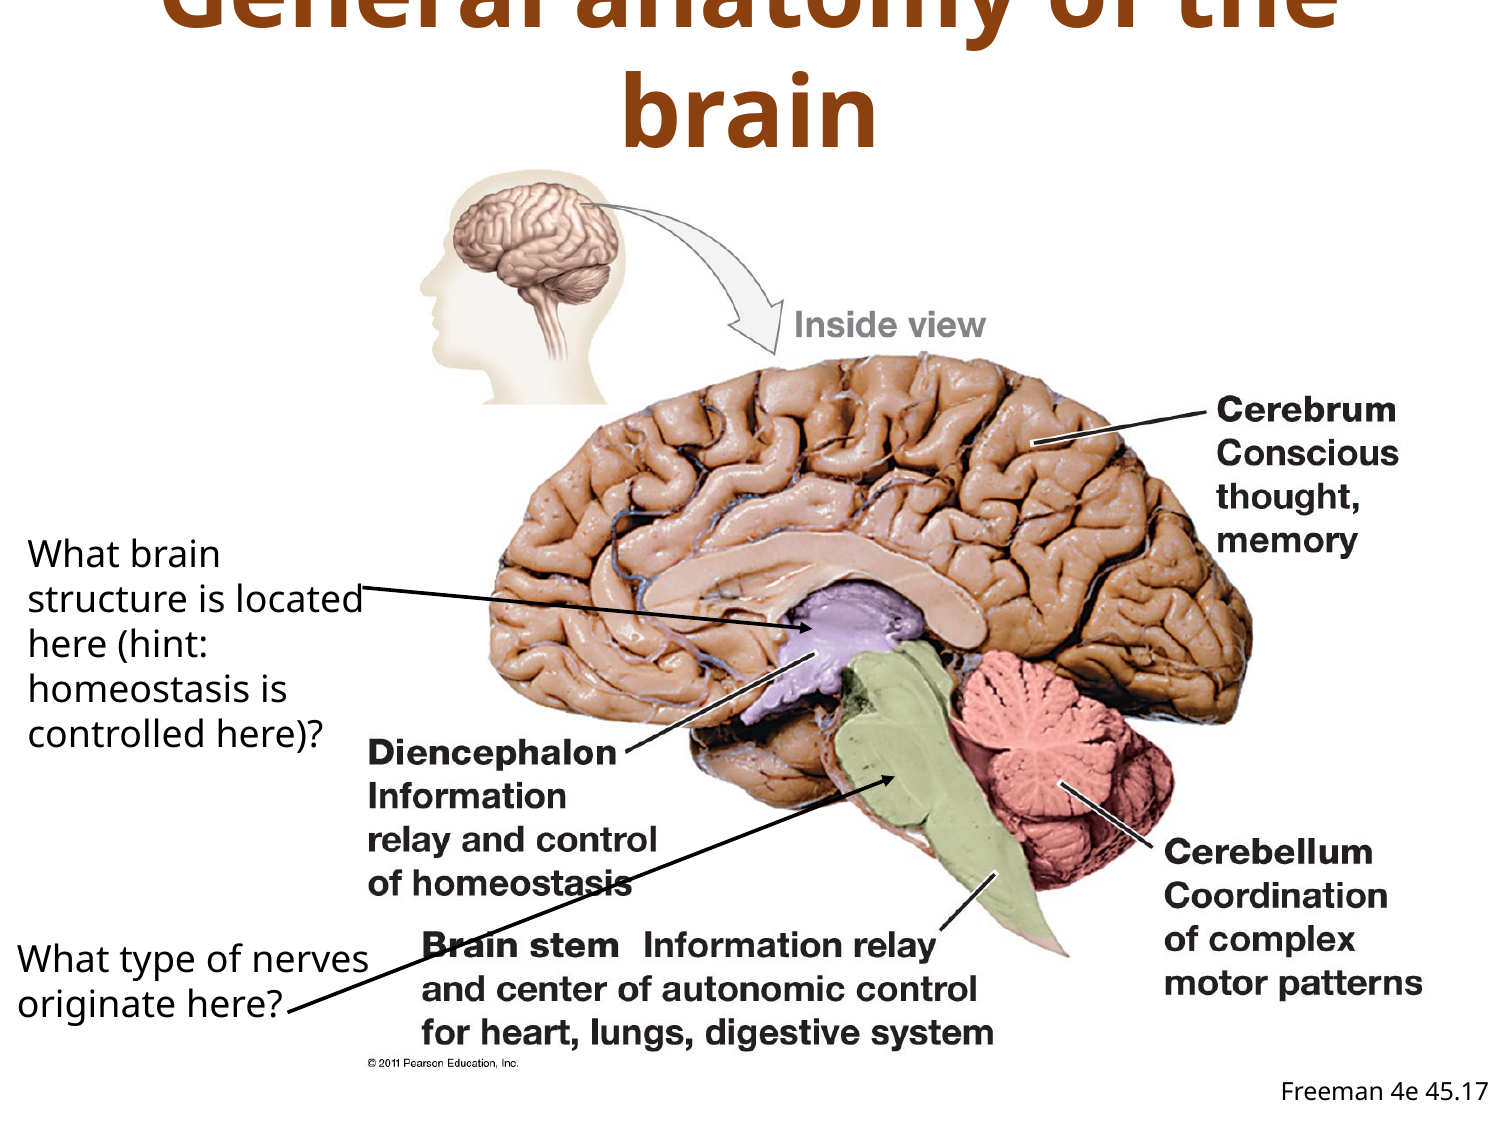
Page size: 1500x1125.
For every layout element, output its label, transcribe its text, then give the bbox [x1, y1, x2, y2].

title General anatomy of the brain [75, 0, 1425, 175]
text_box What brain structure is located here (hint: homeostasis is controlled here)? [12, 522, 353, 763]
picture [362, 162, 1428, 1078]
text_box Freeman 4e 45.17 [1265, 1068, 1500, 1114]
text_box What type of nerves originate here? [2, 927, 353, 1033]
